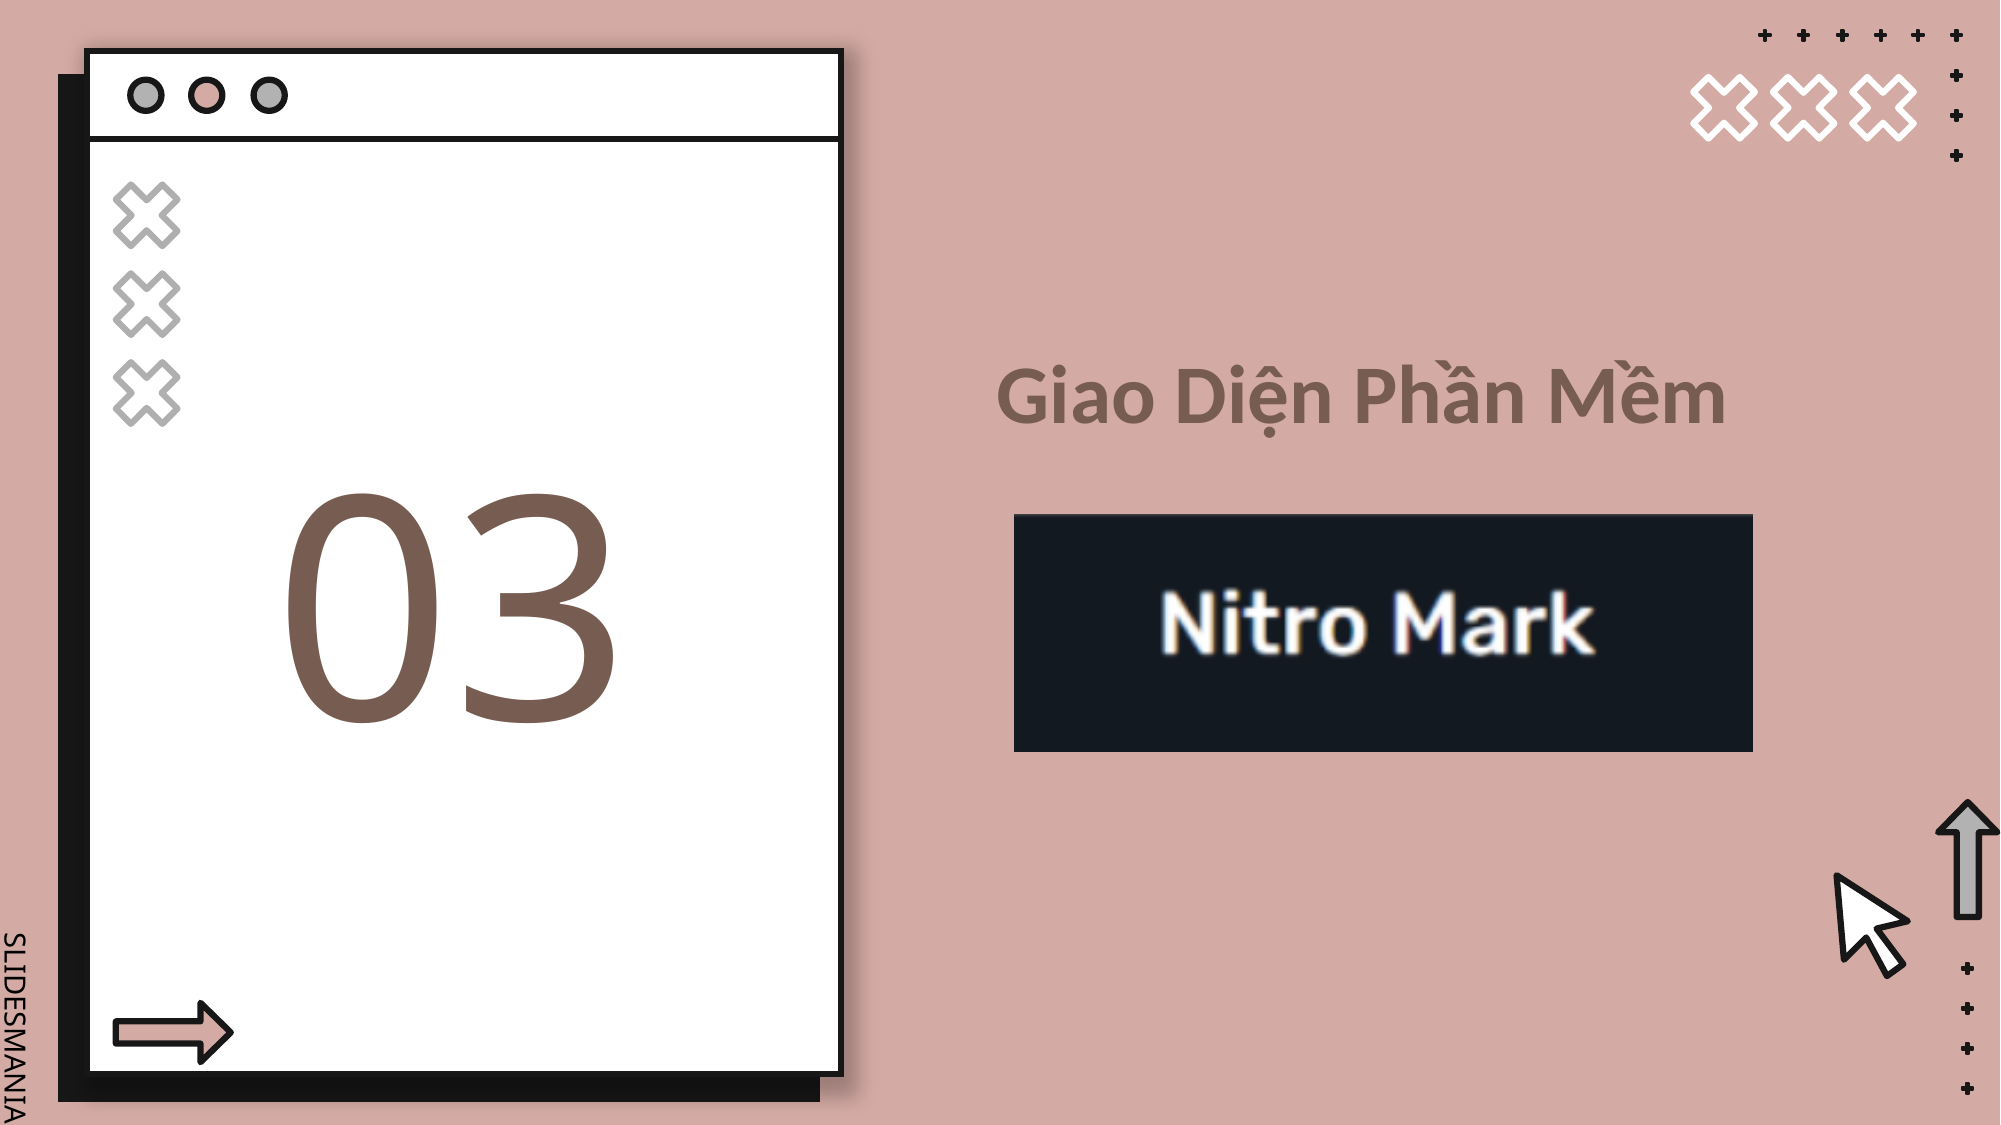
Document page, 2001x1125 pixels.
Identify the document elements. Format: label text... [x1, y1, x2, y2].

title 03 [152, 211, 752, 980]
picture [1013, 514, 1753, 752]
text_box Giao Diện Phần Mềm [982, 333, 1825, 448]
